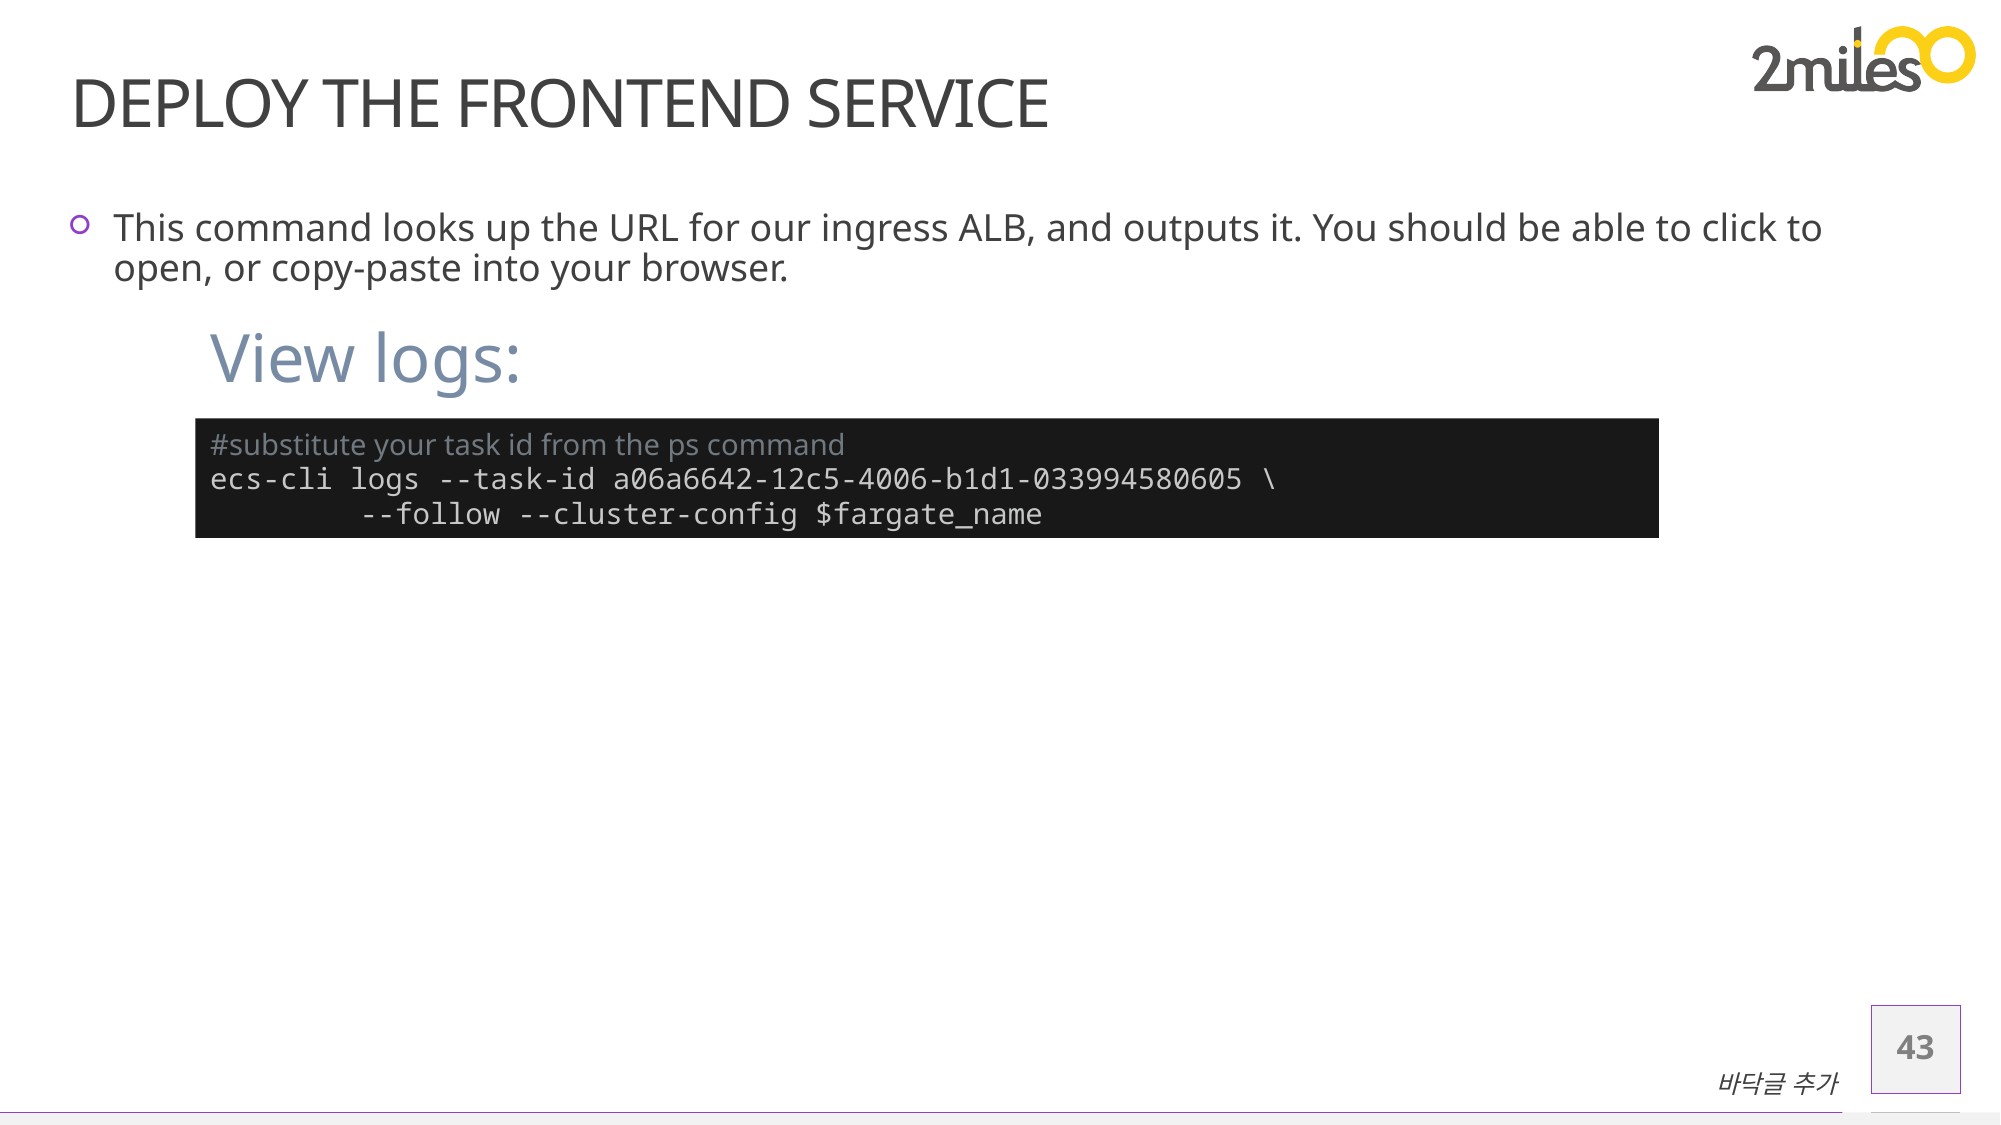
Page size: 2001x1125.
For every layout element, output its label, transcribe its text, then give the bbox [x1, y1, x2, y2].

text_box #substitute your task id from the ps command ecs-cli logs --task-id a06a6642-12c5-4006-b1d1-033994580605 \ --follow --cluster-config $fargate_name [195, 418, 1659, 538]
list This command looks up the URL for our ingress ALB, and outputs it. You should be able to click to open, or copy-paste into your browser. [69, 208, 1930, 269]
slide_number 43 [1871, 1019, 1960, 1080]
footer 바닥글 추가 [1163, 1064, 1838, 1099]
text_box View logs: [195, 308, 1359, 404]
title Deploy the Frontend Service [70, 70, 1932, 142]
picture [1752, 26, 1976, 92]
